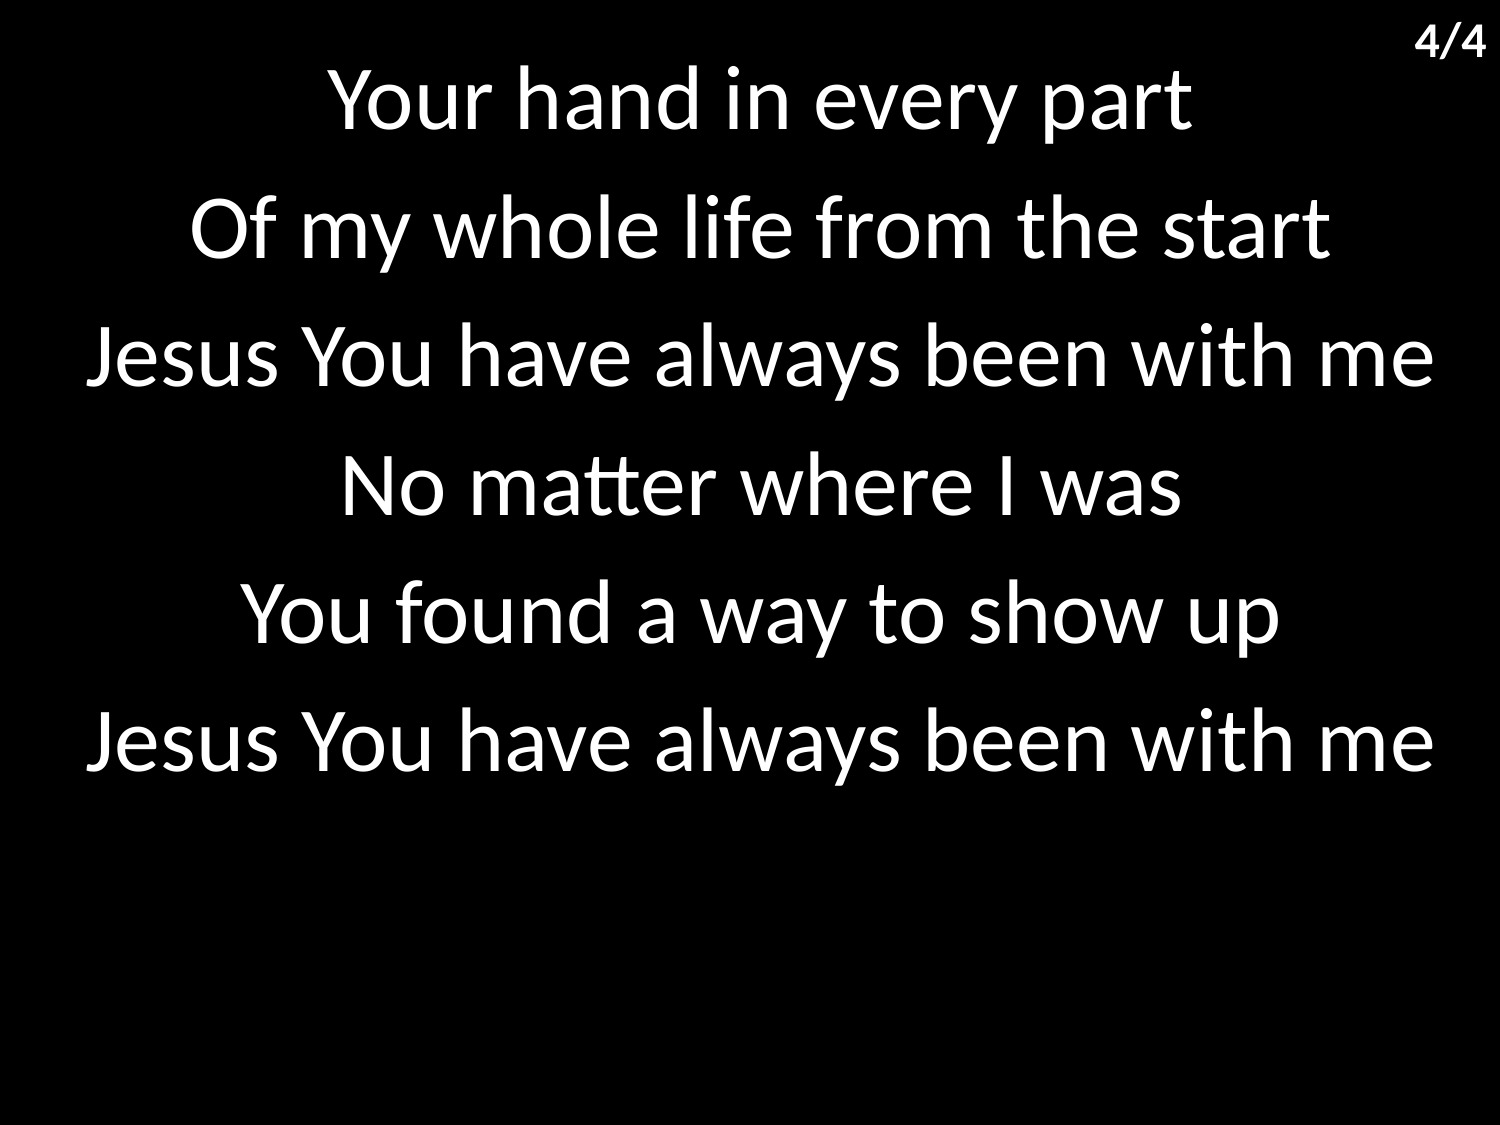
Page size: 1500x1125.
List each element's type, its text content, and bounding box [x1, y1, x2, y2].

text_box 4/4 [1399, 0, 1500, 75]
subtitle Your hand in every part Of my whole life from the start Jesus You have always been with me No matter where I was You found a way to show up Jesus You have always been with me [53, 30, 1471, 1094]
